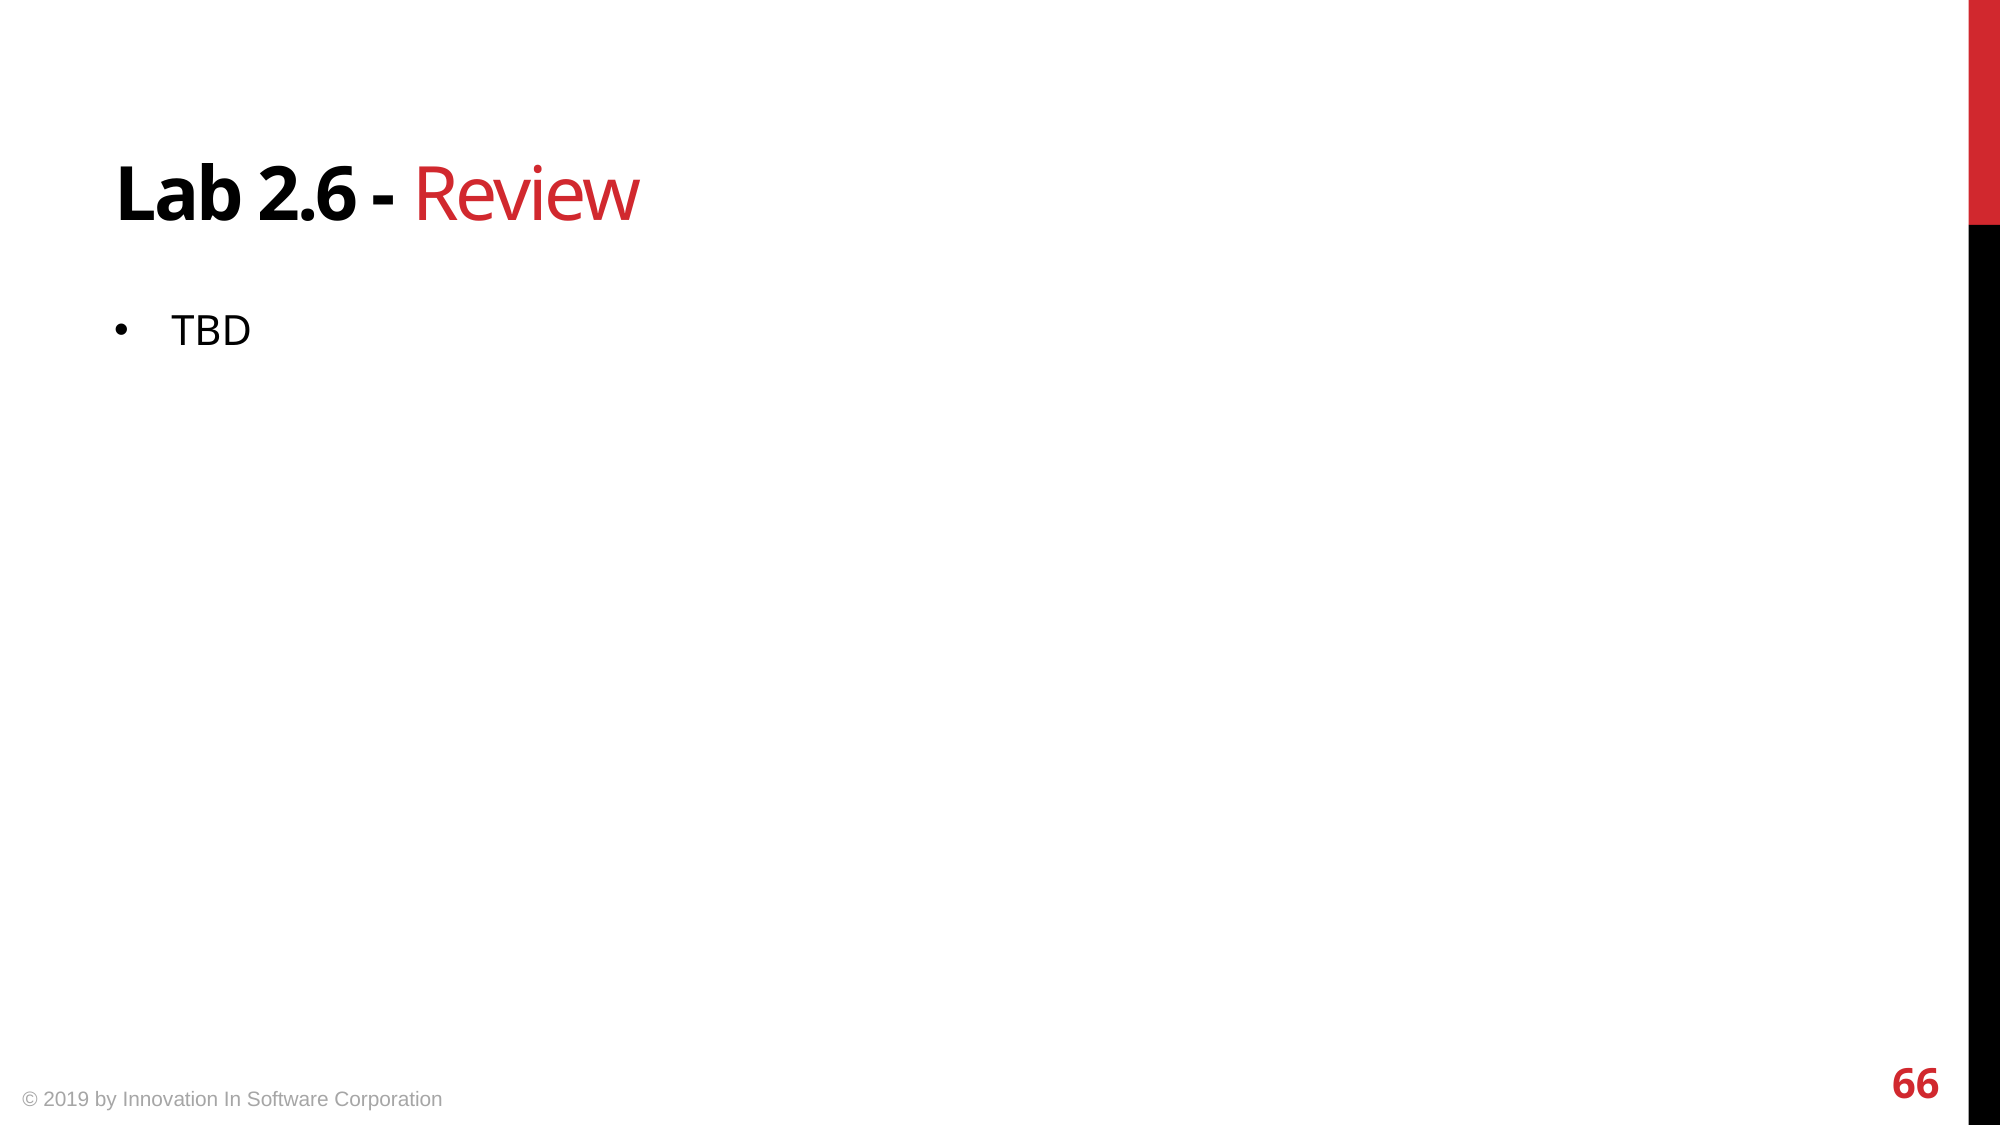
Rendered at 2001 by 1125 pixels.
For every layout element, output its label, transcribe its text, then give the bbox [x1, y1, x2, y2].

title Lab 2.6 - Review [99, 123, 1877, 244]
list TBD [99, 296, 1767, 1002]
footer © 2019 by Innovation In Software Corporation [7, 1078, 758, 1125]
slide_number 66 [1739, 1045, 1956, 1125]
